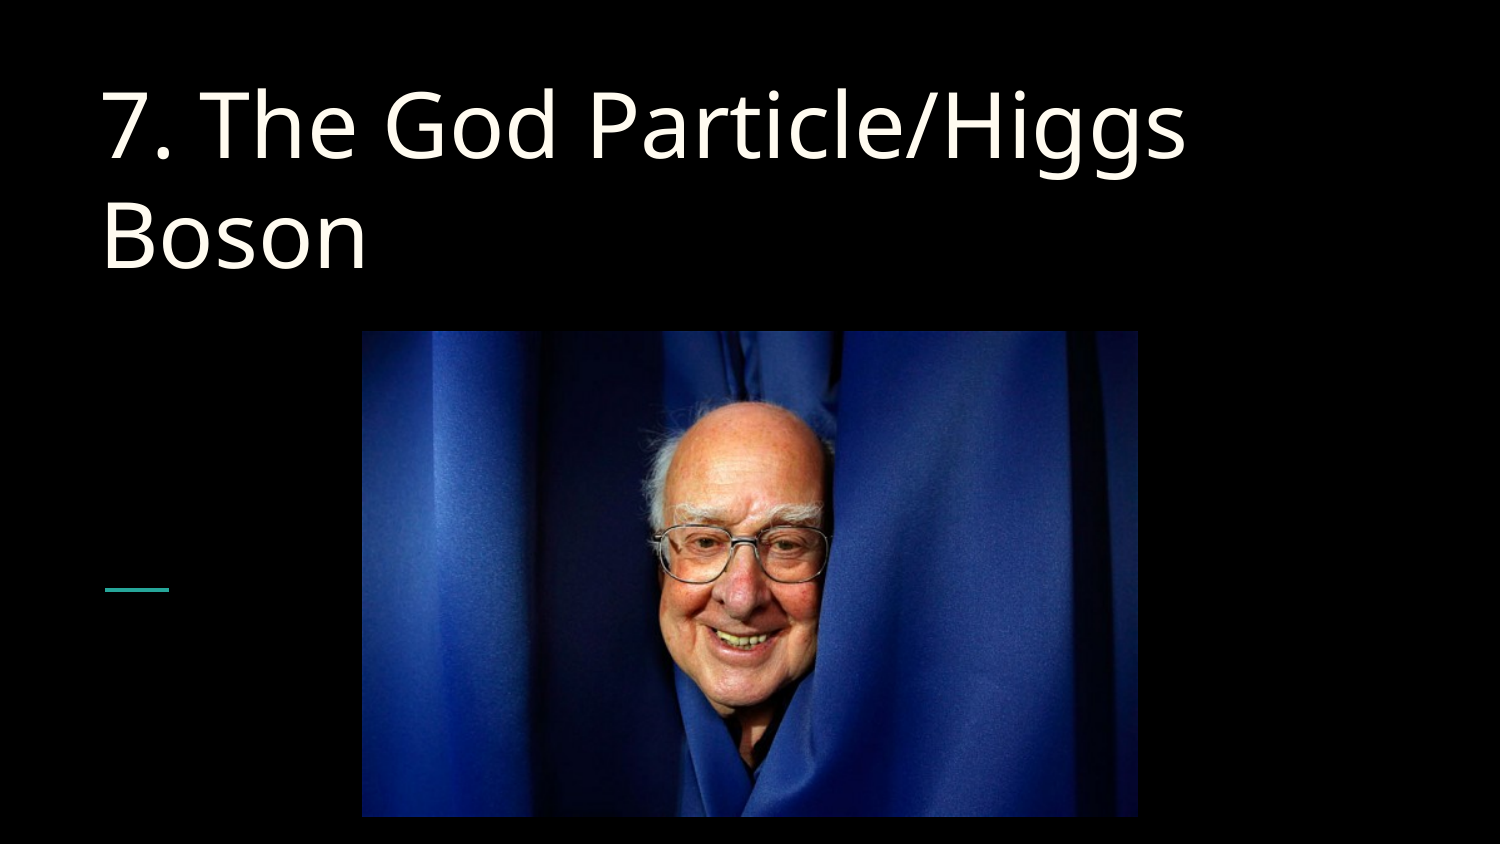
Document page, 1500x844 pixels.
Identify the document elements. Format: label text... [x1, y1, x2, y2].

picture [362, 330, 1138, 818]
title 7. The God Particle/Higgs Boson [84, 52, 1416, 303]
